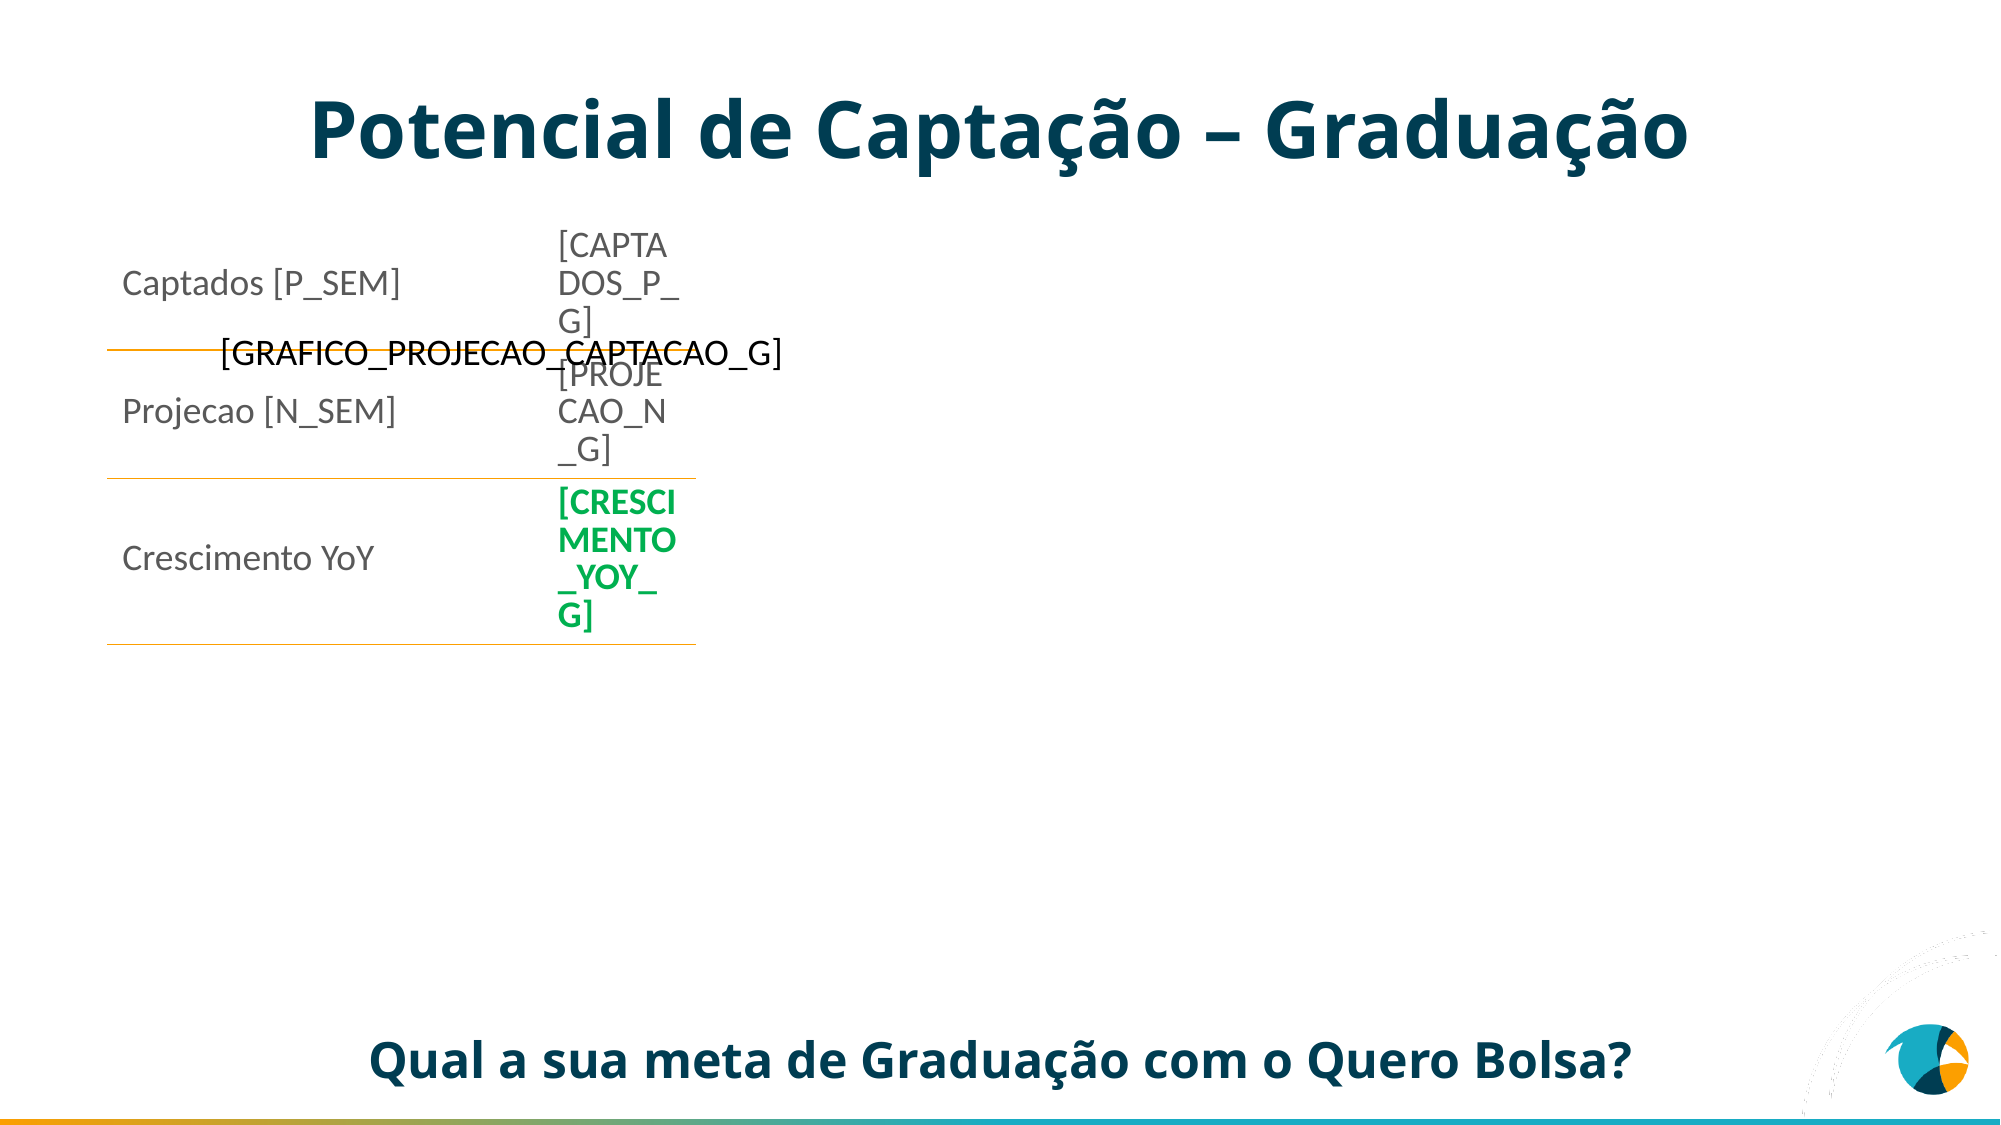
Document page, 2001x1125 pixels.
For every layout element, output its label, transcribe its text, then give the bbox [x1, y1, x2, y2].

text_box [0, 1119, 1801, 1125]
table_cell Crescimento YoY [107, 479, 543, 644]
table_cell Projecao [N_SEM] [107, 351, 543, 478]
table_cell [PROJECAO_N_G] [543, 380, 696, 478]
text_box Qual a sua meta de Graduação com o Quero Bolsa? [59, 1009, 1801, 1099]
table_header Captados [P_SEM] [107, 222, 543, 349]
table_header [CAPTADOS_P_G] [543, 222, 696, 320]
table_cell [CRESCIMENTO_YOY_G] [543, 479, 696, 644]
text_box Potencial de Captação – Graduação [63, 69, 1936, 200]
text_box [118, 202, 1882, 267]
picture [1801, 930, 1997, 1125]
text_box [GRAFICO_PROJECAO_CAPTACAO_G] [205, 320, 816, 380]
